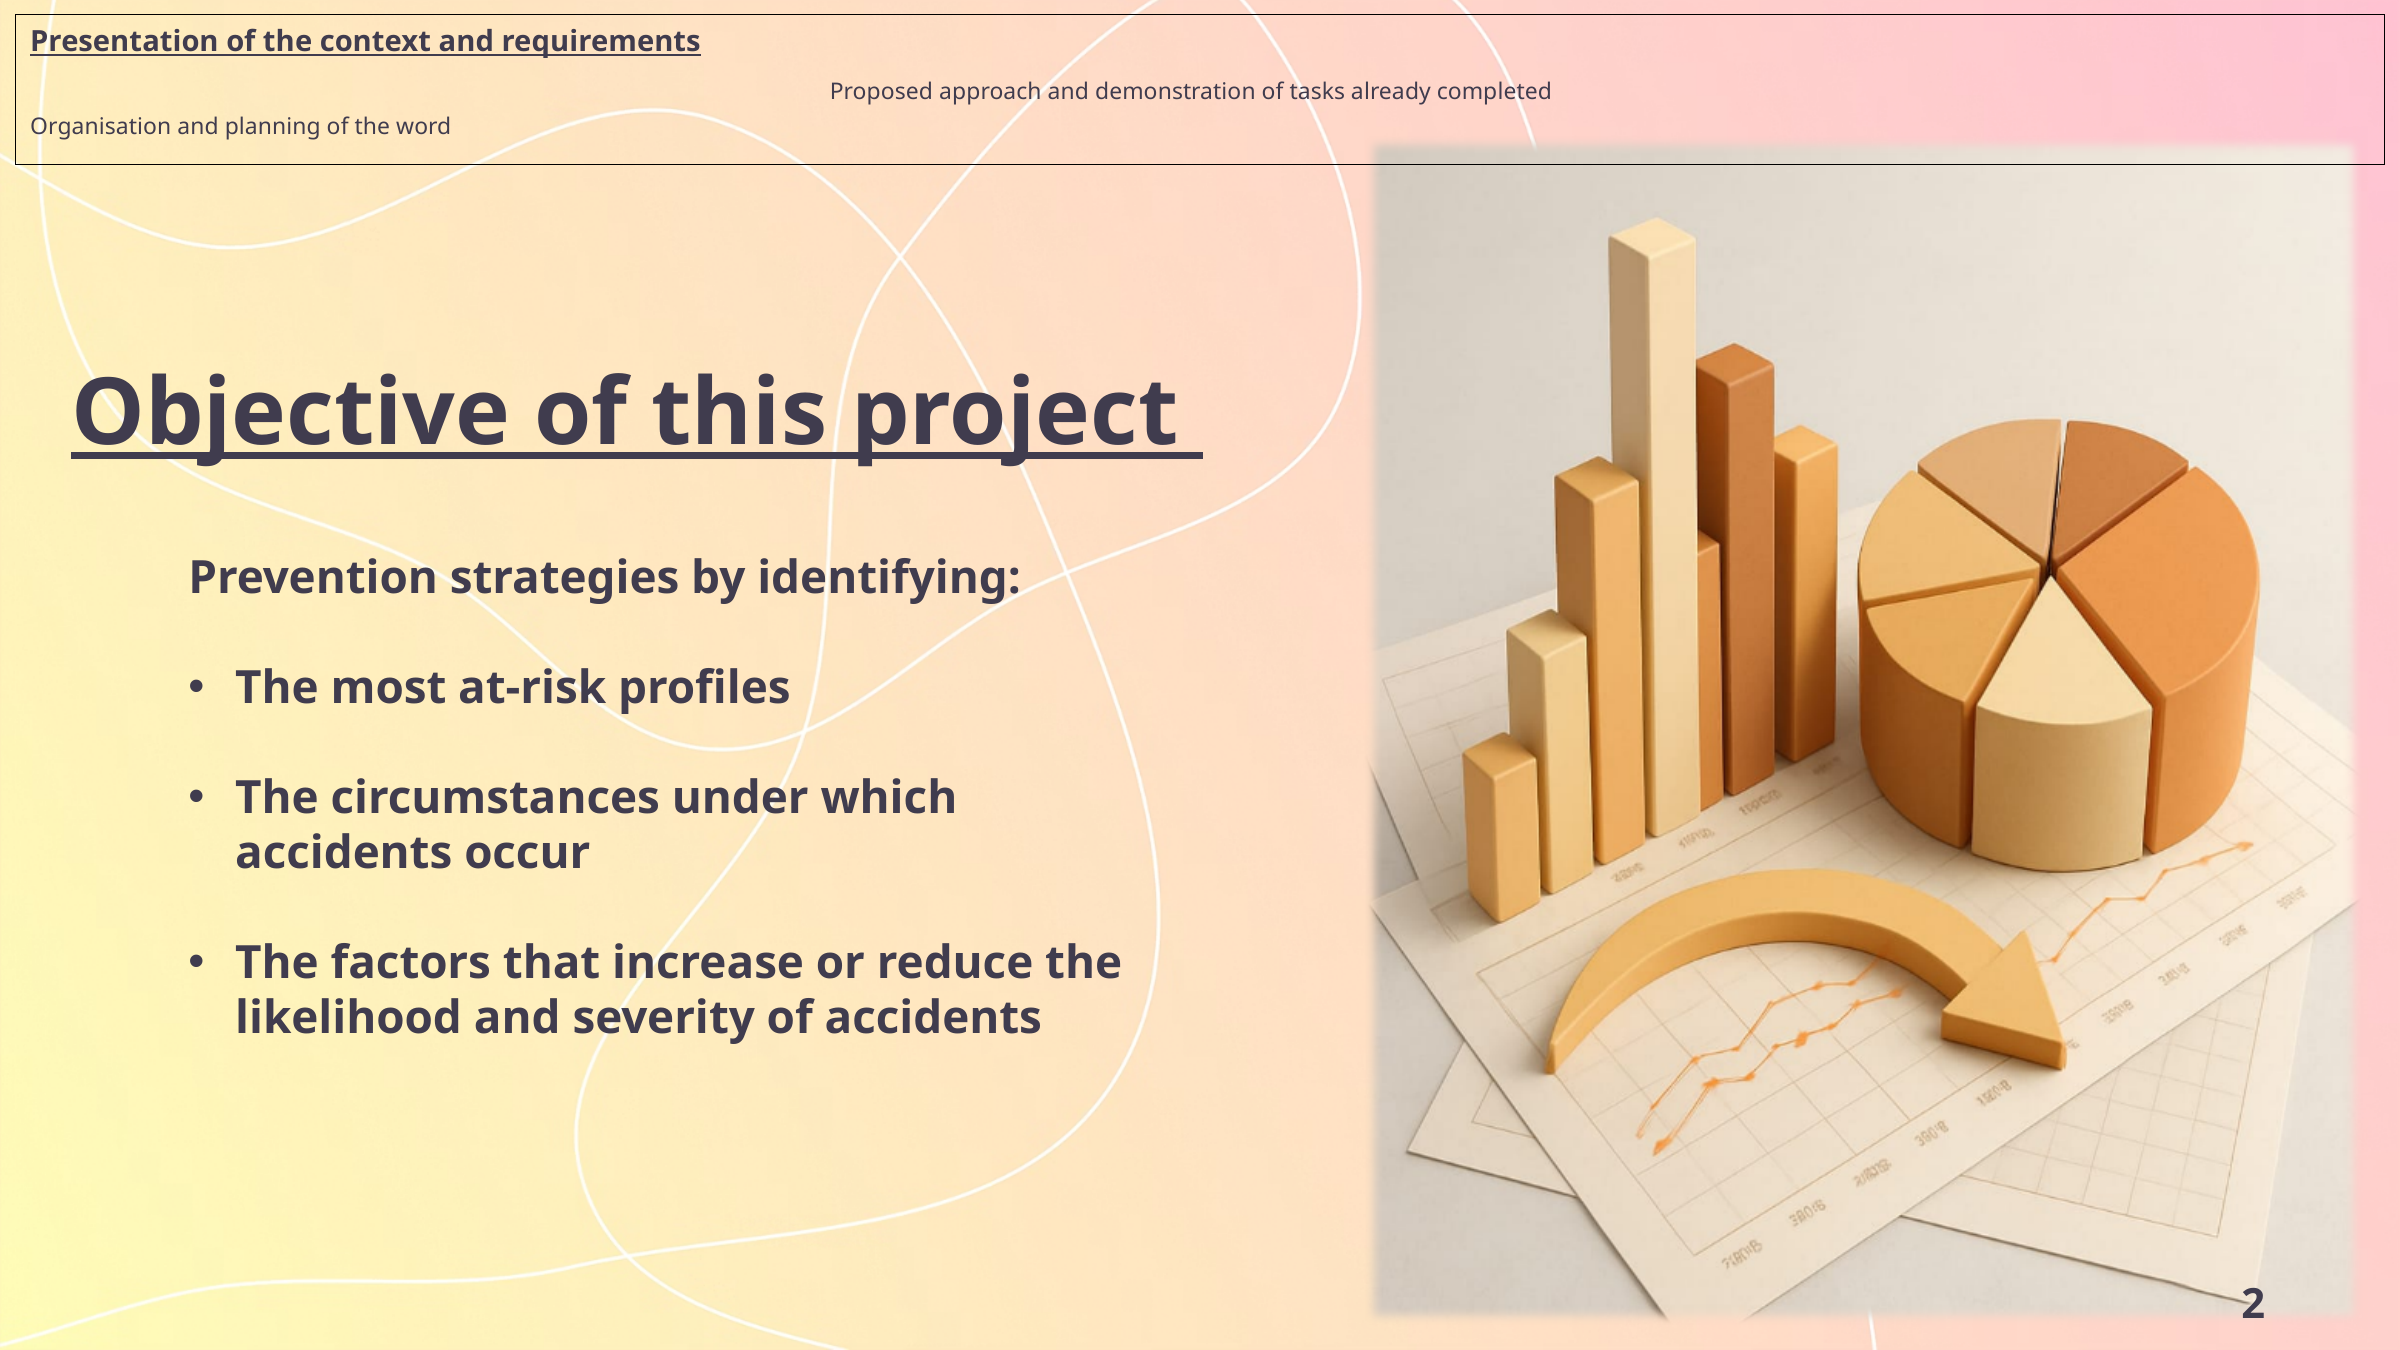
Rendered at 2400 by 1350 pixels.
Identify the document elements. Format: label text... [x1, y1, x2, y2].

text_box Prevention strategies by identifying: The most at-risk profiles The circumstances under which accidents occur The factors that increase or reduce the likelihood and severity of accidents [173, 540, 1152, 1091]
text_box Presentation of the context and requirements Organisation and planning of the word Proposed approach and demonstration of tasks already completed [15, 14, 2385, 165]
text_box 2 [2106, 1269, 2400, 1335]
picture [0, 0, 2400, 1350]
text_box Objective of this project [56, 344, 1259, 471]
